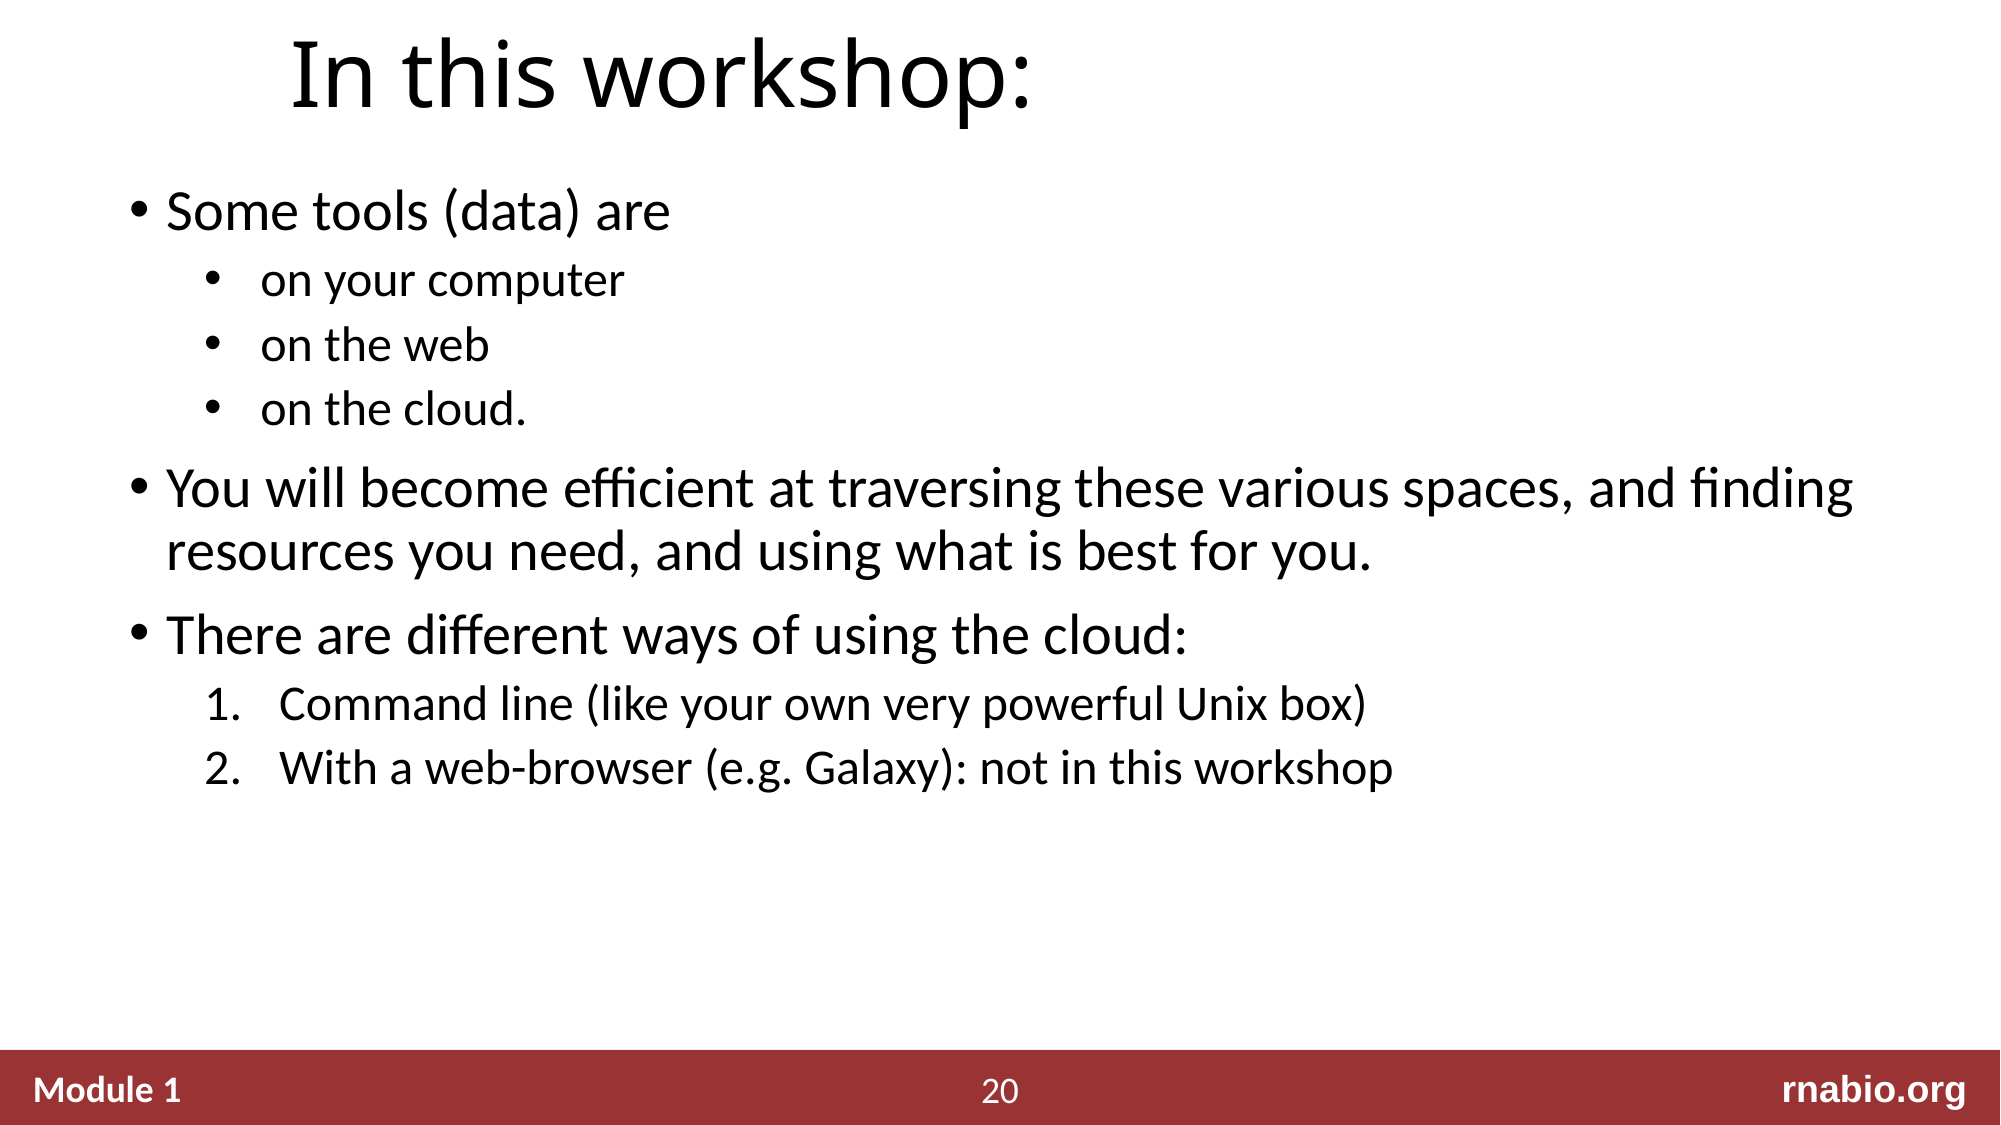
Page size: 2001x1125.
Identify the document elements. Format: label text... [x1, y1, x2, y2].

title In this workshop: [275, 0, 1725, 161]
list Some tools (data) are on your computer on the web on the cloud. You will become efficient at traversing these various spaces, and finding resources you need, and using what is best for you. There are different ways of using the cloud: Command line (like your own very powerful Unix box) With a web-browser (e.g. Galaxy): not in this workshop [114, 172, 1910, 948]
